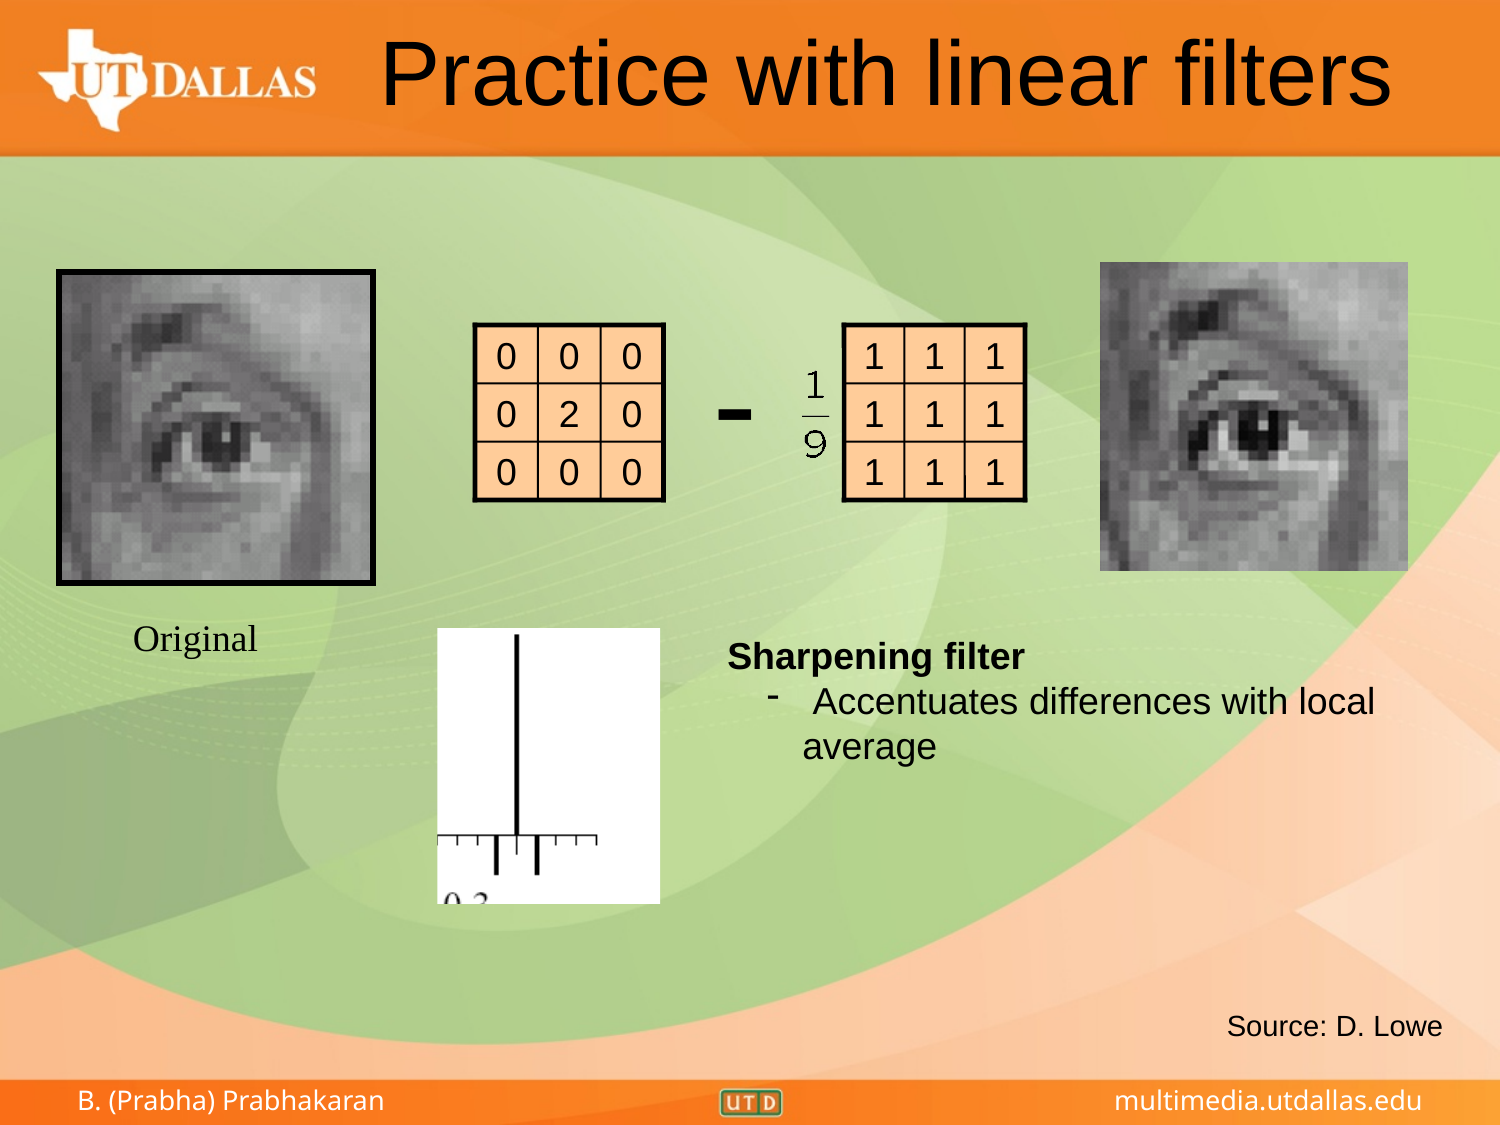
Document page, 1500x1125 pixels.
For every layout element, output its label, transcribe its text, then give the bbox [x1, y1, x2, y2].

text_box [474, 324, 664, 501]
picture [0, 0, 1500, 1125]
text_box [799, 324, 1026, 501]
text_box Sharpening filter Accentuates differences with local average [712, 624, 1438, 775]
title Practice with linear filters [249, 0, 1500, 163]
text_box Source: D. Lowe [1212, 999, 1459, 1050]
text_box - [700, 312, 772, 478]
text_box Original [118, 606, 274, 667]
